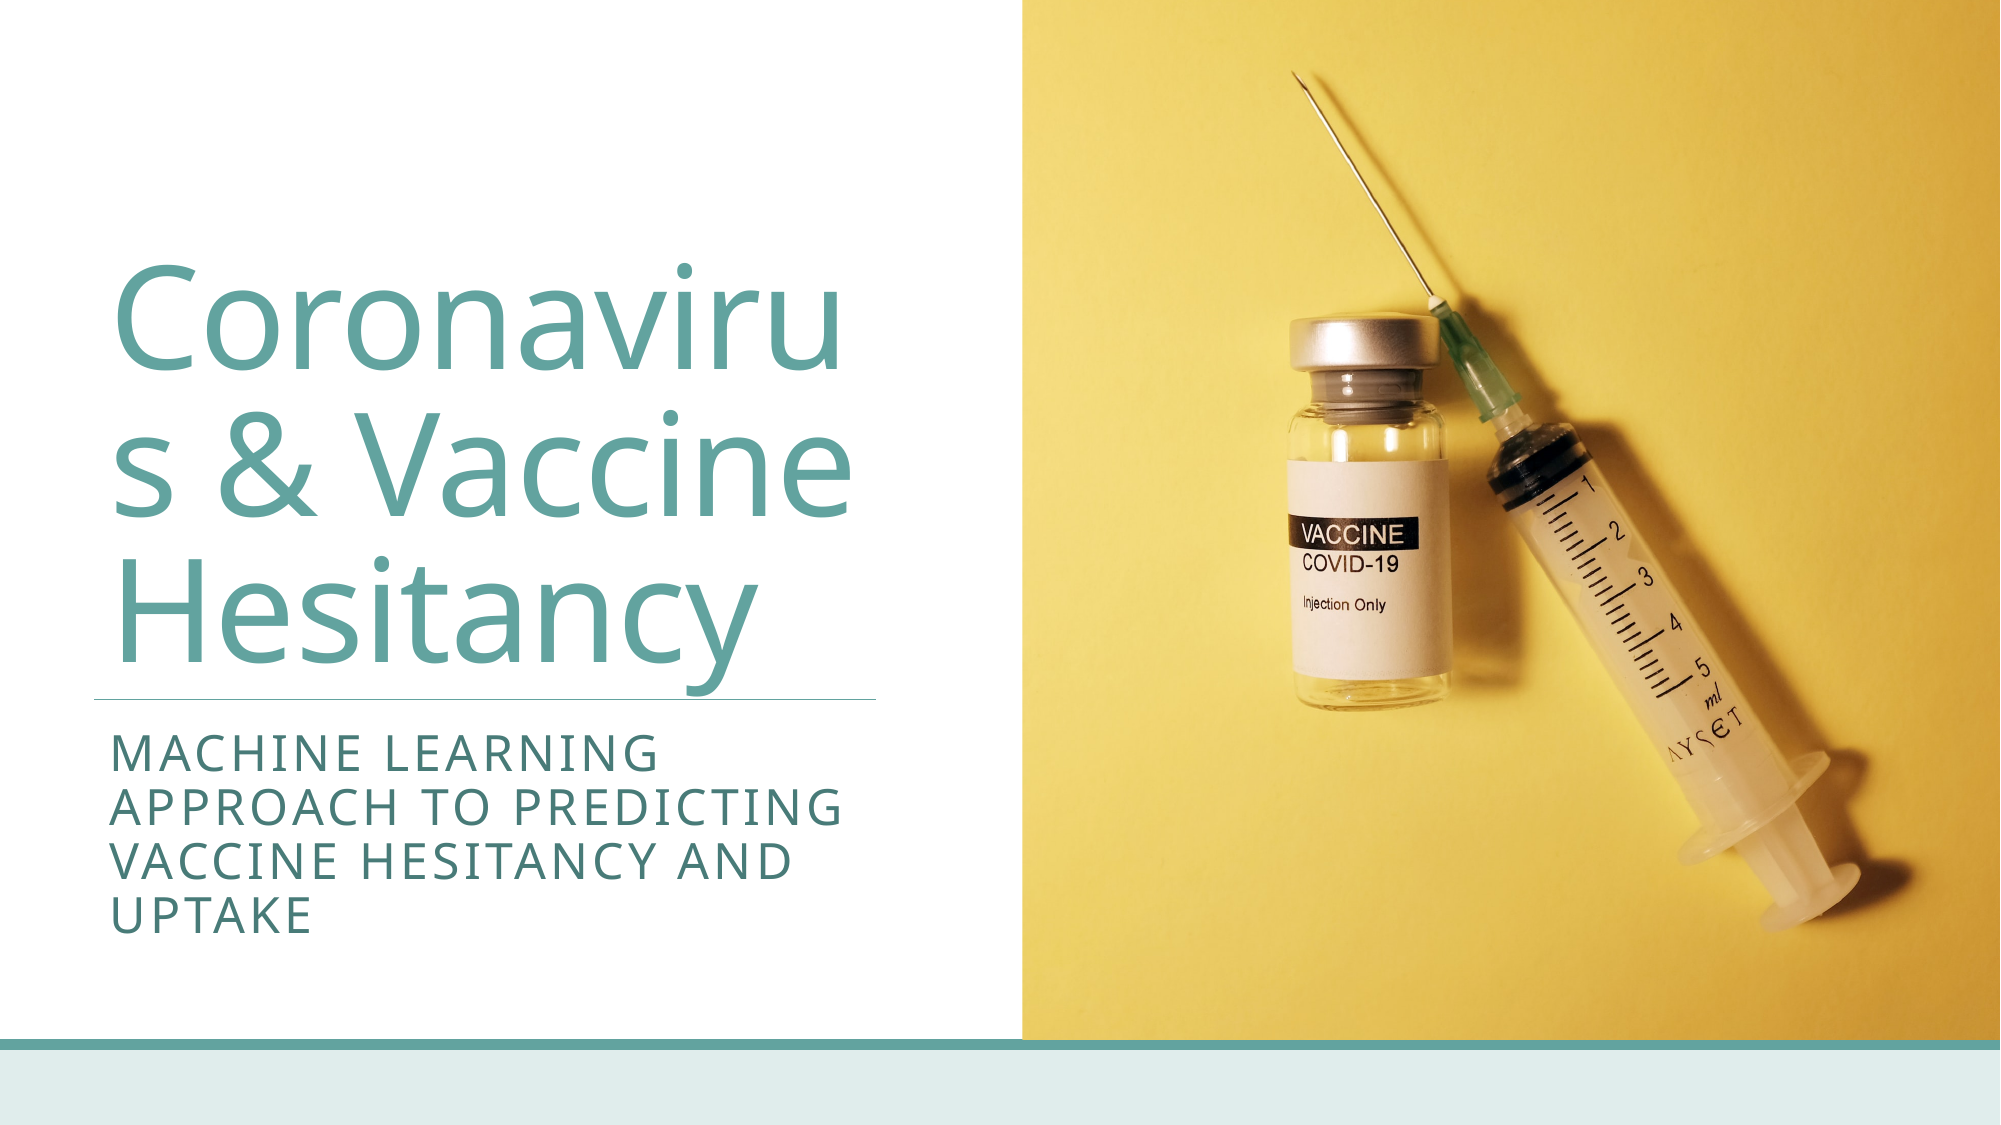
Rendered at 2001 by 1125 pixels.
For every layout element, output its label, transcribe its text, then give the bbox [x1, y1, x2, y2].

picture [1021, 0, 2000, 1040]
title Coronavirus & Vaccine Hesitancy [94, 114, 894, 700]
subtitle MACHINE LEARNING approach to predicting vaccine hesitancy and uptake [94, 721, 894, 909]
